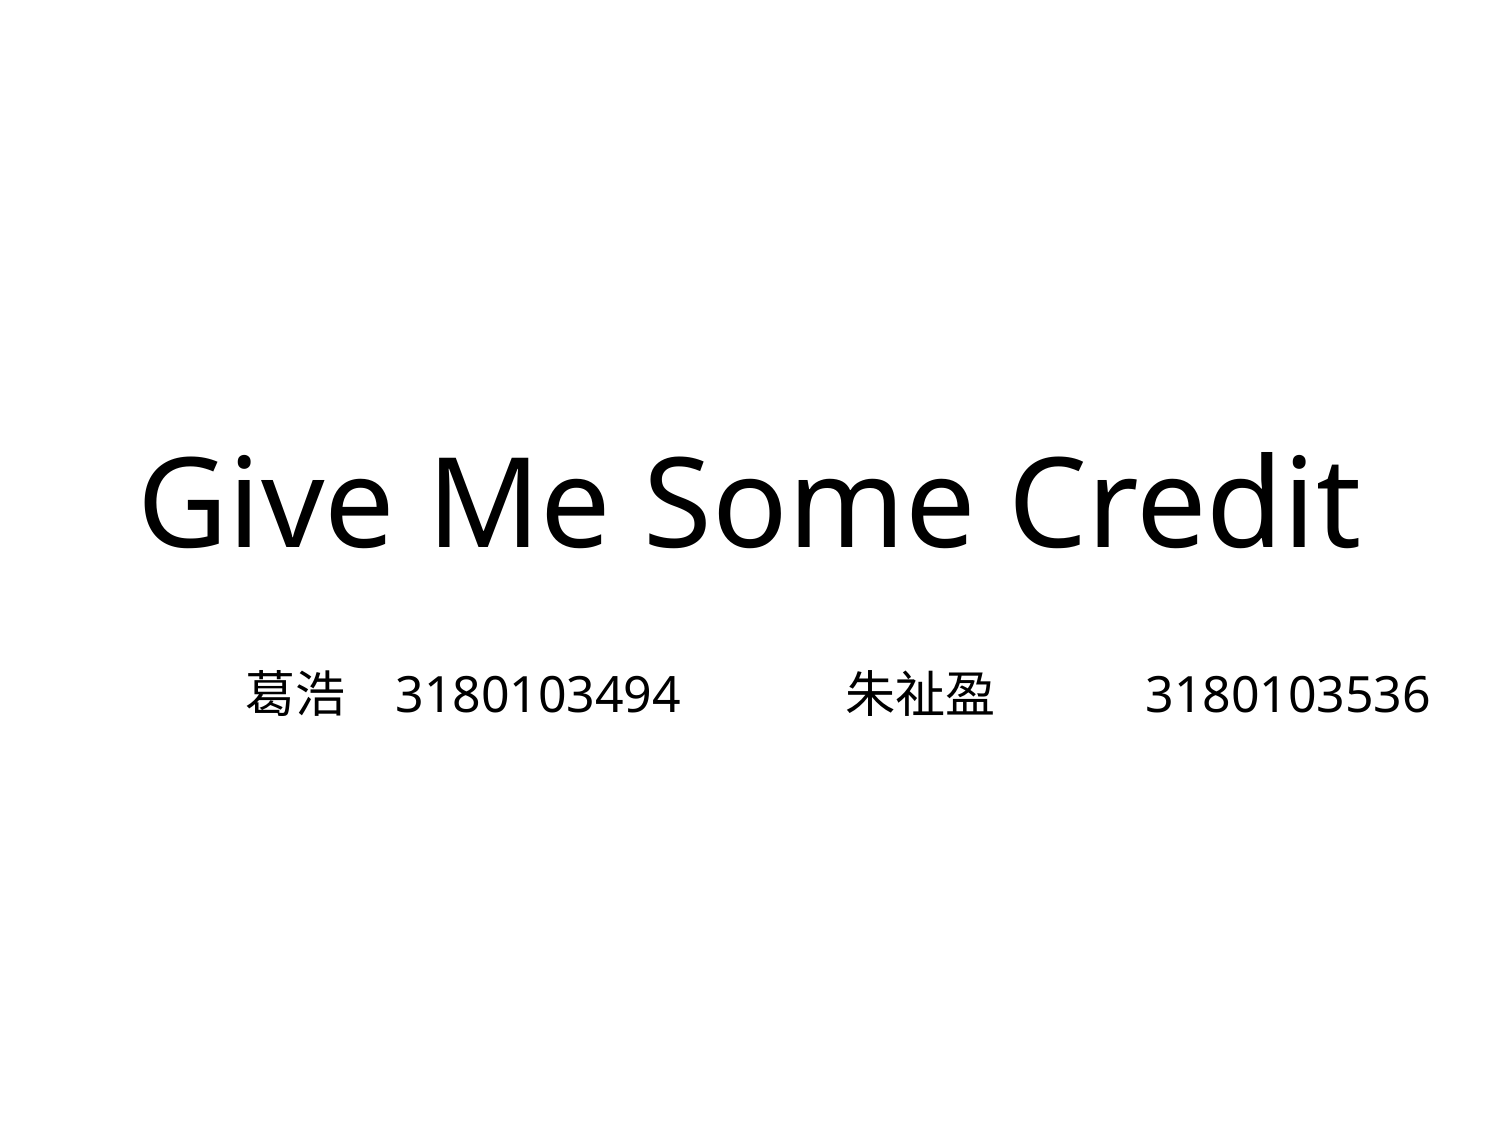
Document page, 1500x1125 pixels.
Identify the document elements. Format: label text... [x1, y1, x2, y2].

text_box 葛浩 3180103494 朱祉盈 3180103536 [230, 654, 1452, 730]
title Give Me Some Credit [112, 190, 1388, 582]
